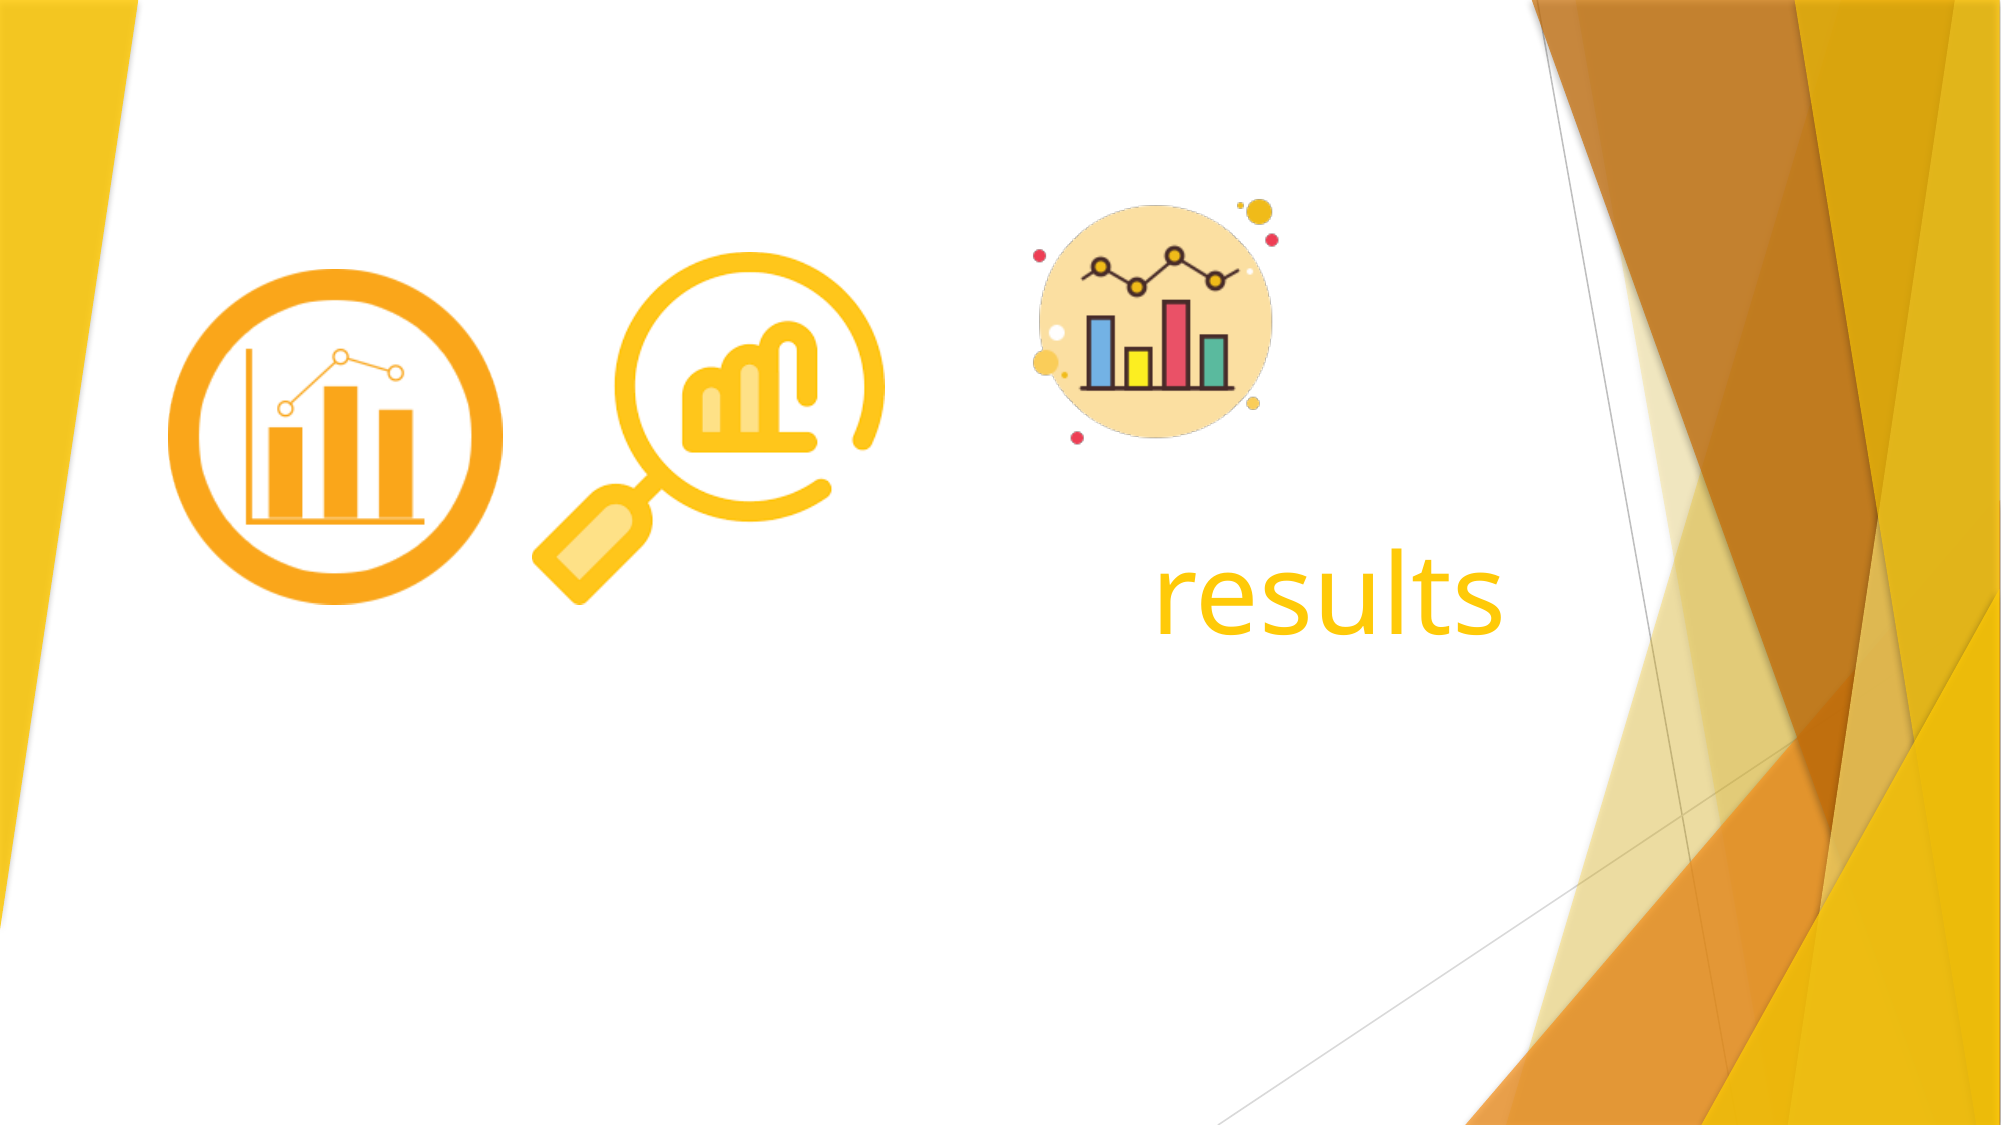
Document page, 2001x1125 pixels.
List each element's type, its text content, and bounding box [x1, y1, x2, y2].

title results [247, 394, 1522, 665]
picture [167, 269, 504, 605]
picture [532, 252, 885, 605]
picture [999, 165, 1313, 479]
